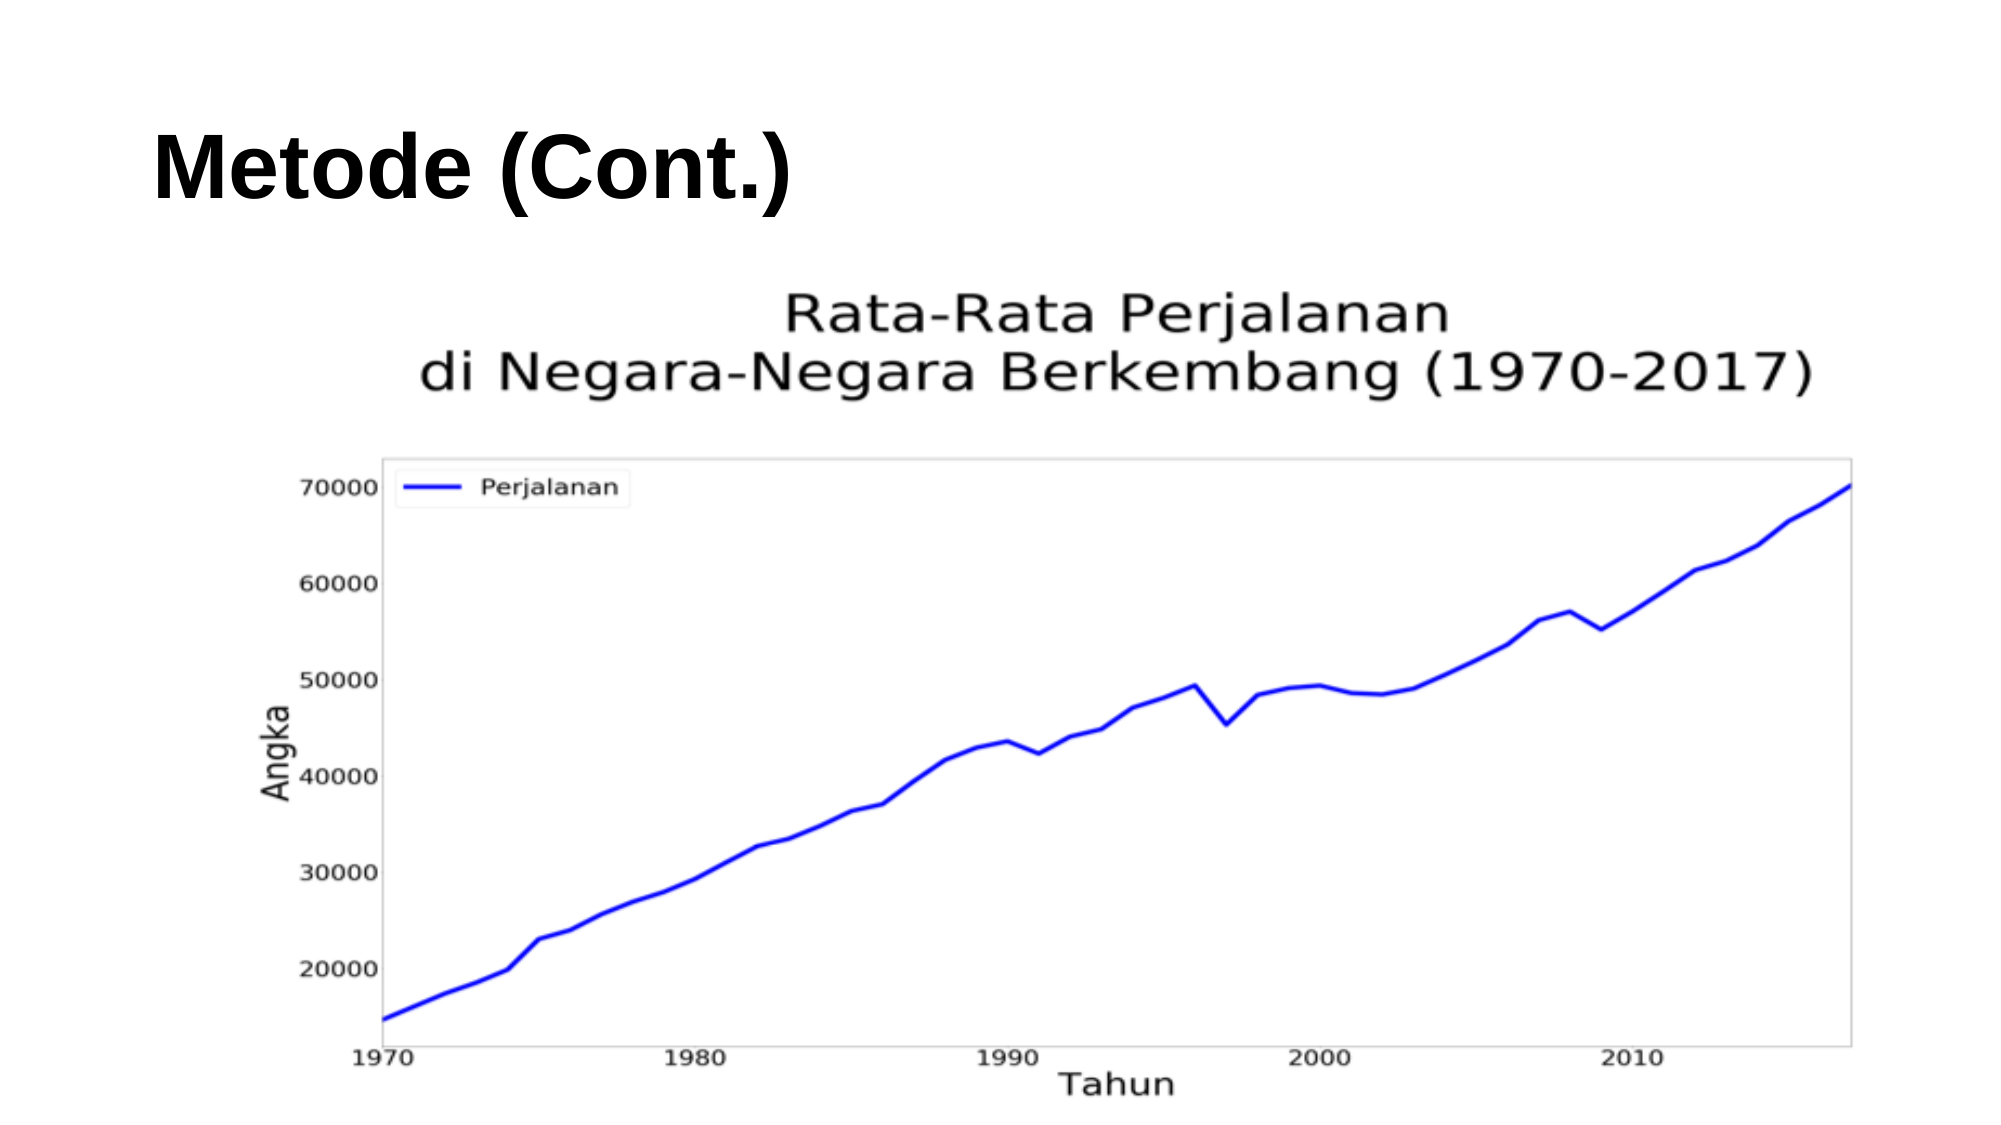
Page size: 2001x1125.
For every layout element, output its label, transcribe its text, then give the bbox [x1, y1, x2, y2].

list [250, 277, 1863, 1109]
title Metode (Cont.) [137, 59, 1863, 278]
